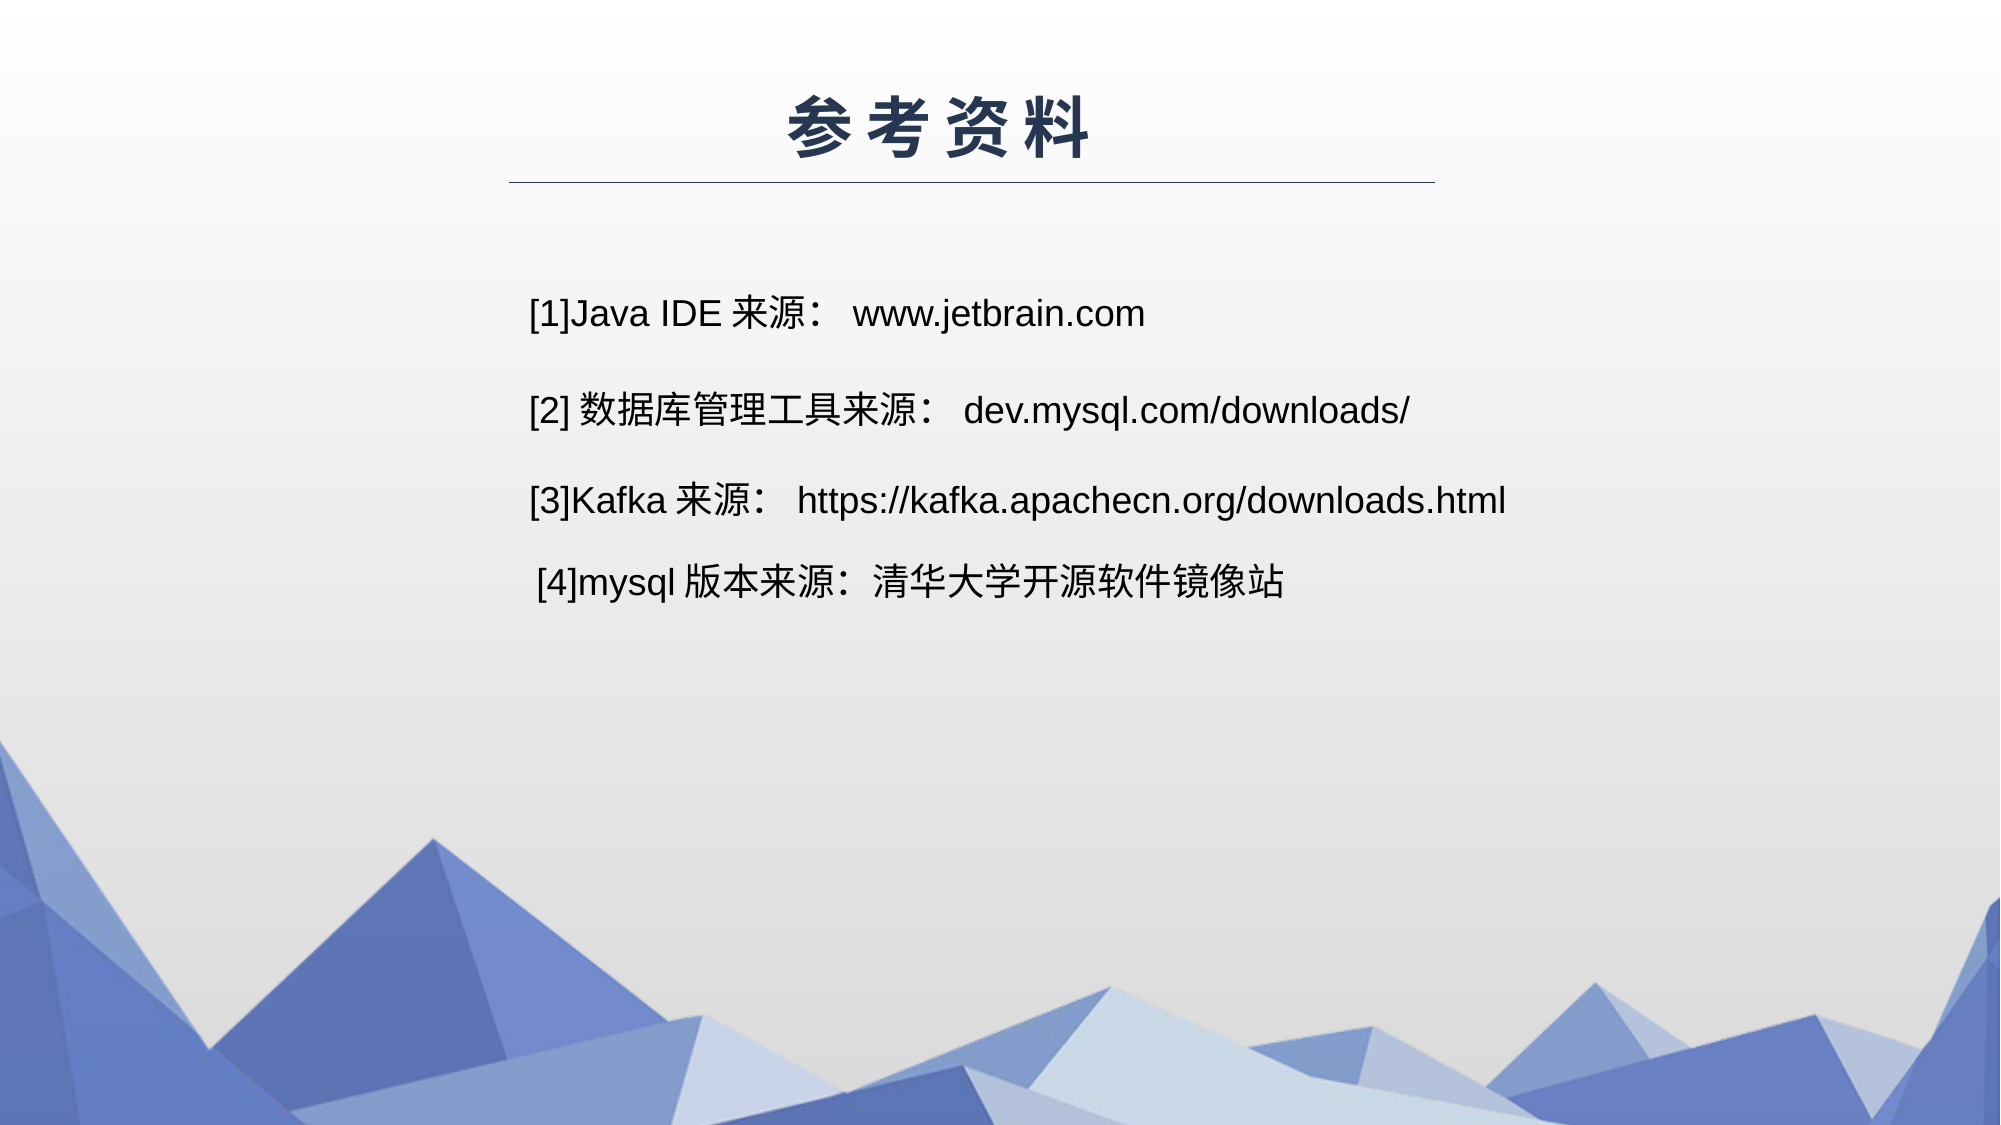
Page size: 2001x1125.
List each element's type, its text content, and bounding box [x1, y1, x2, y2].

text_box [508, 62, 1435, 183]
text_box [1]Java IDE来源：www.jetbrain.com [514, 281, 1161, 342]
text_box [3]Kafka来源：https://kafka.apachecn.org/downloads.html [514, 468, 1522, 528]
text_box [2]数据库管理工具来源：dev.mysql.com/downloads/ [514, 378, 1425, 439]
text_box [4]mysql版本来源：清华大学开源软件镜像站 [521, 550, 1300, 610]
picture [0, 708, 2000, 1125]
